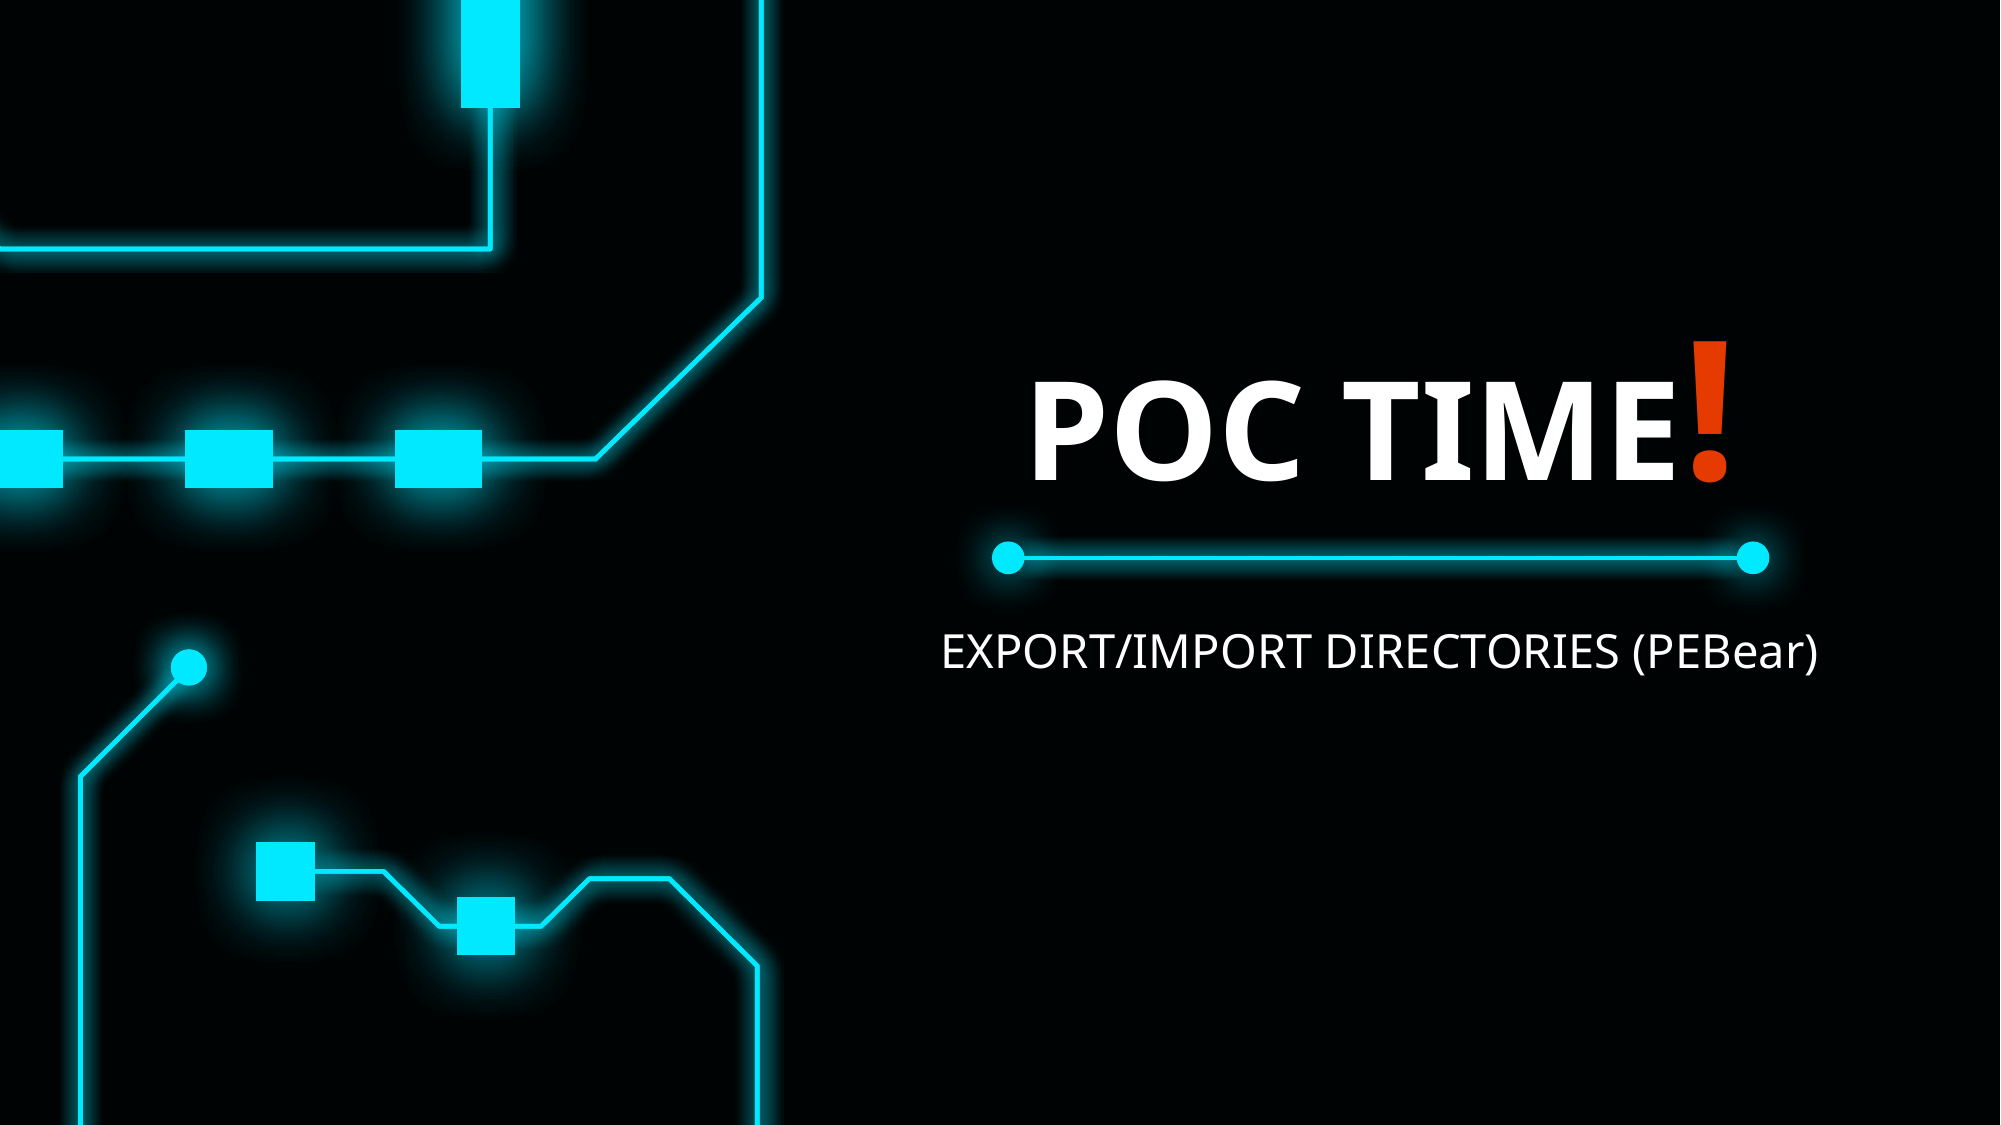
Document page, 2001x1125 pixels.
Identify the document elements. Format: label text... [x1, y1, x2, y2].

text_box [993, 542, 1769, 573]
title POC TIME! [918, 265, 1843, 476]
subtitle EXPORT/IMPORT DIRECTORIES (PEBear) [918, 621, 1843, 849]
